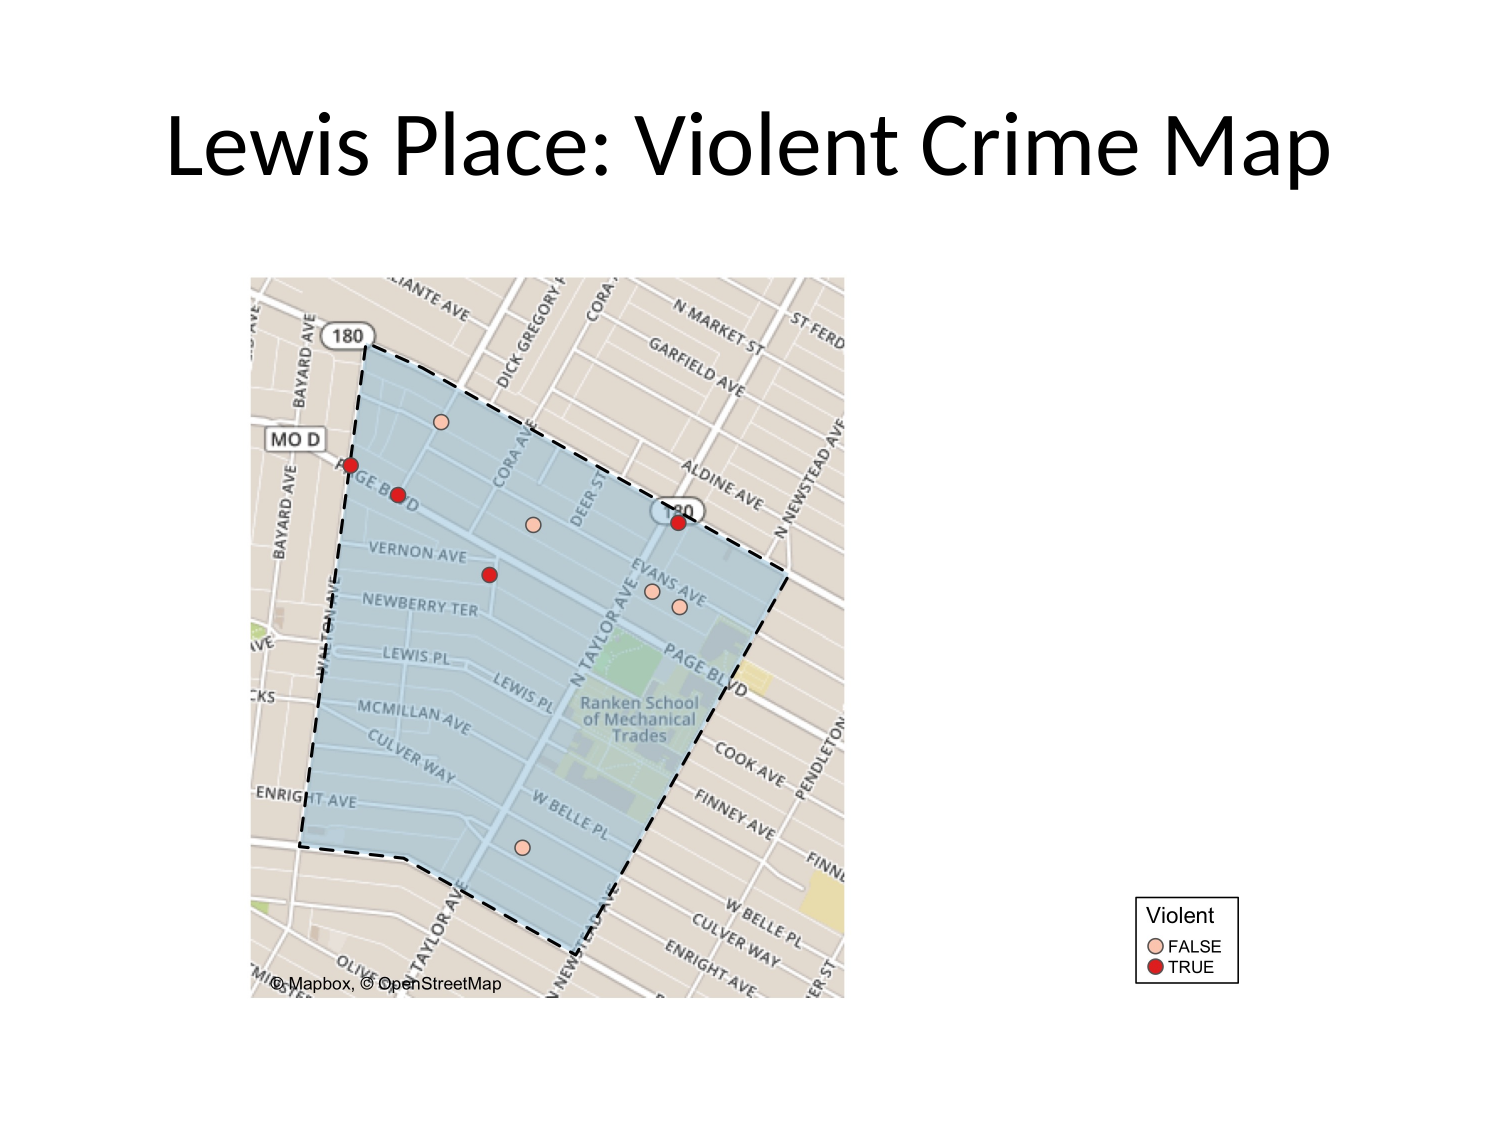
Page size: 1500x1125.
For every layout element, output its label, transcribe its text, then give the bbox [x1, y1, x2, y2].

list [74, 262, 1426, 1013]
title Lewis Place: Violent Crime Map [75, 45, 1425, 233]
